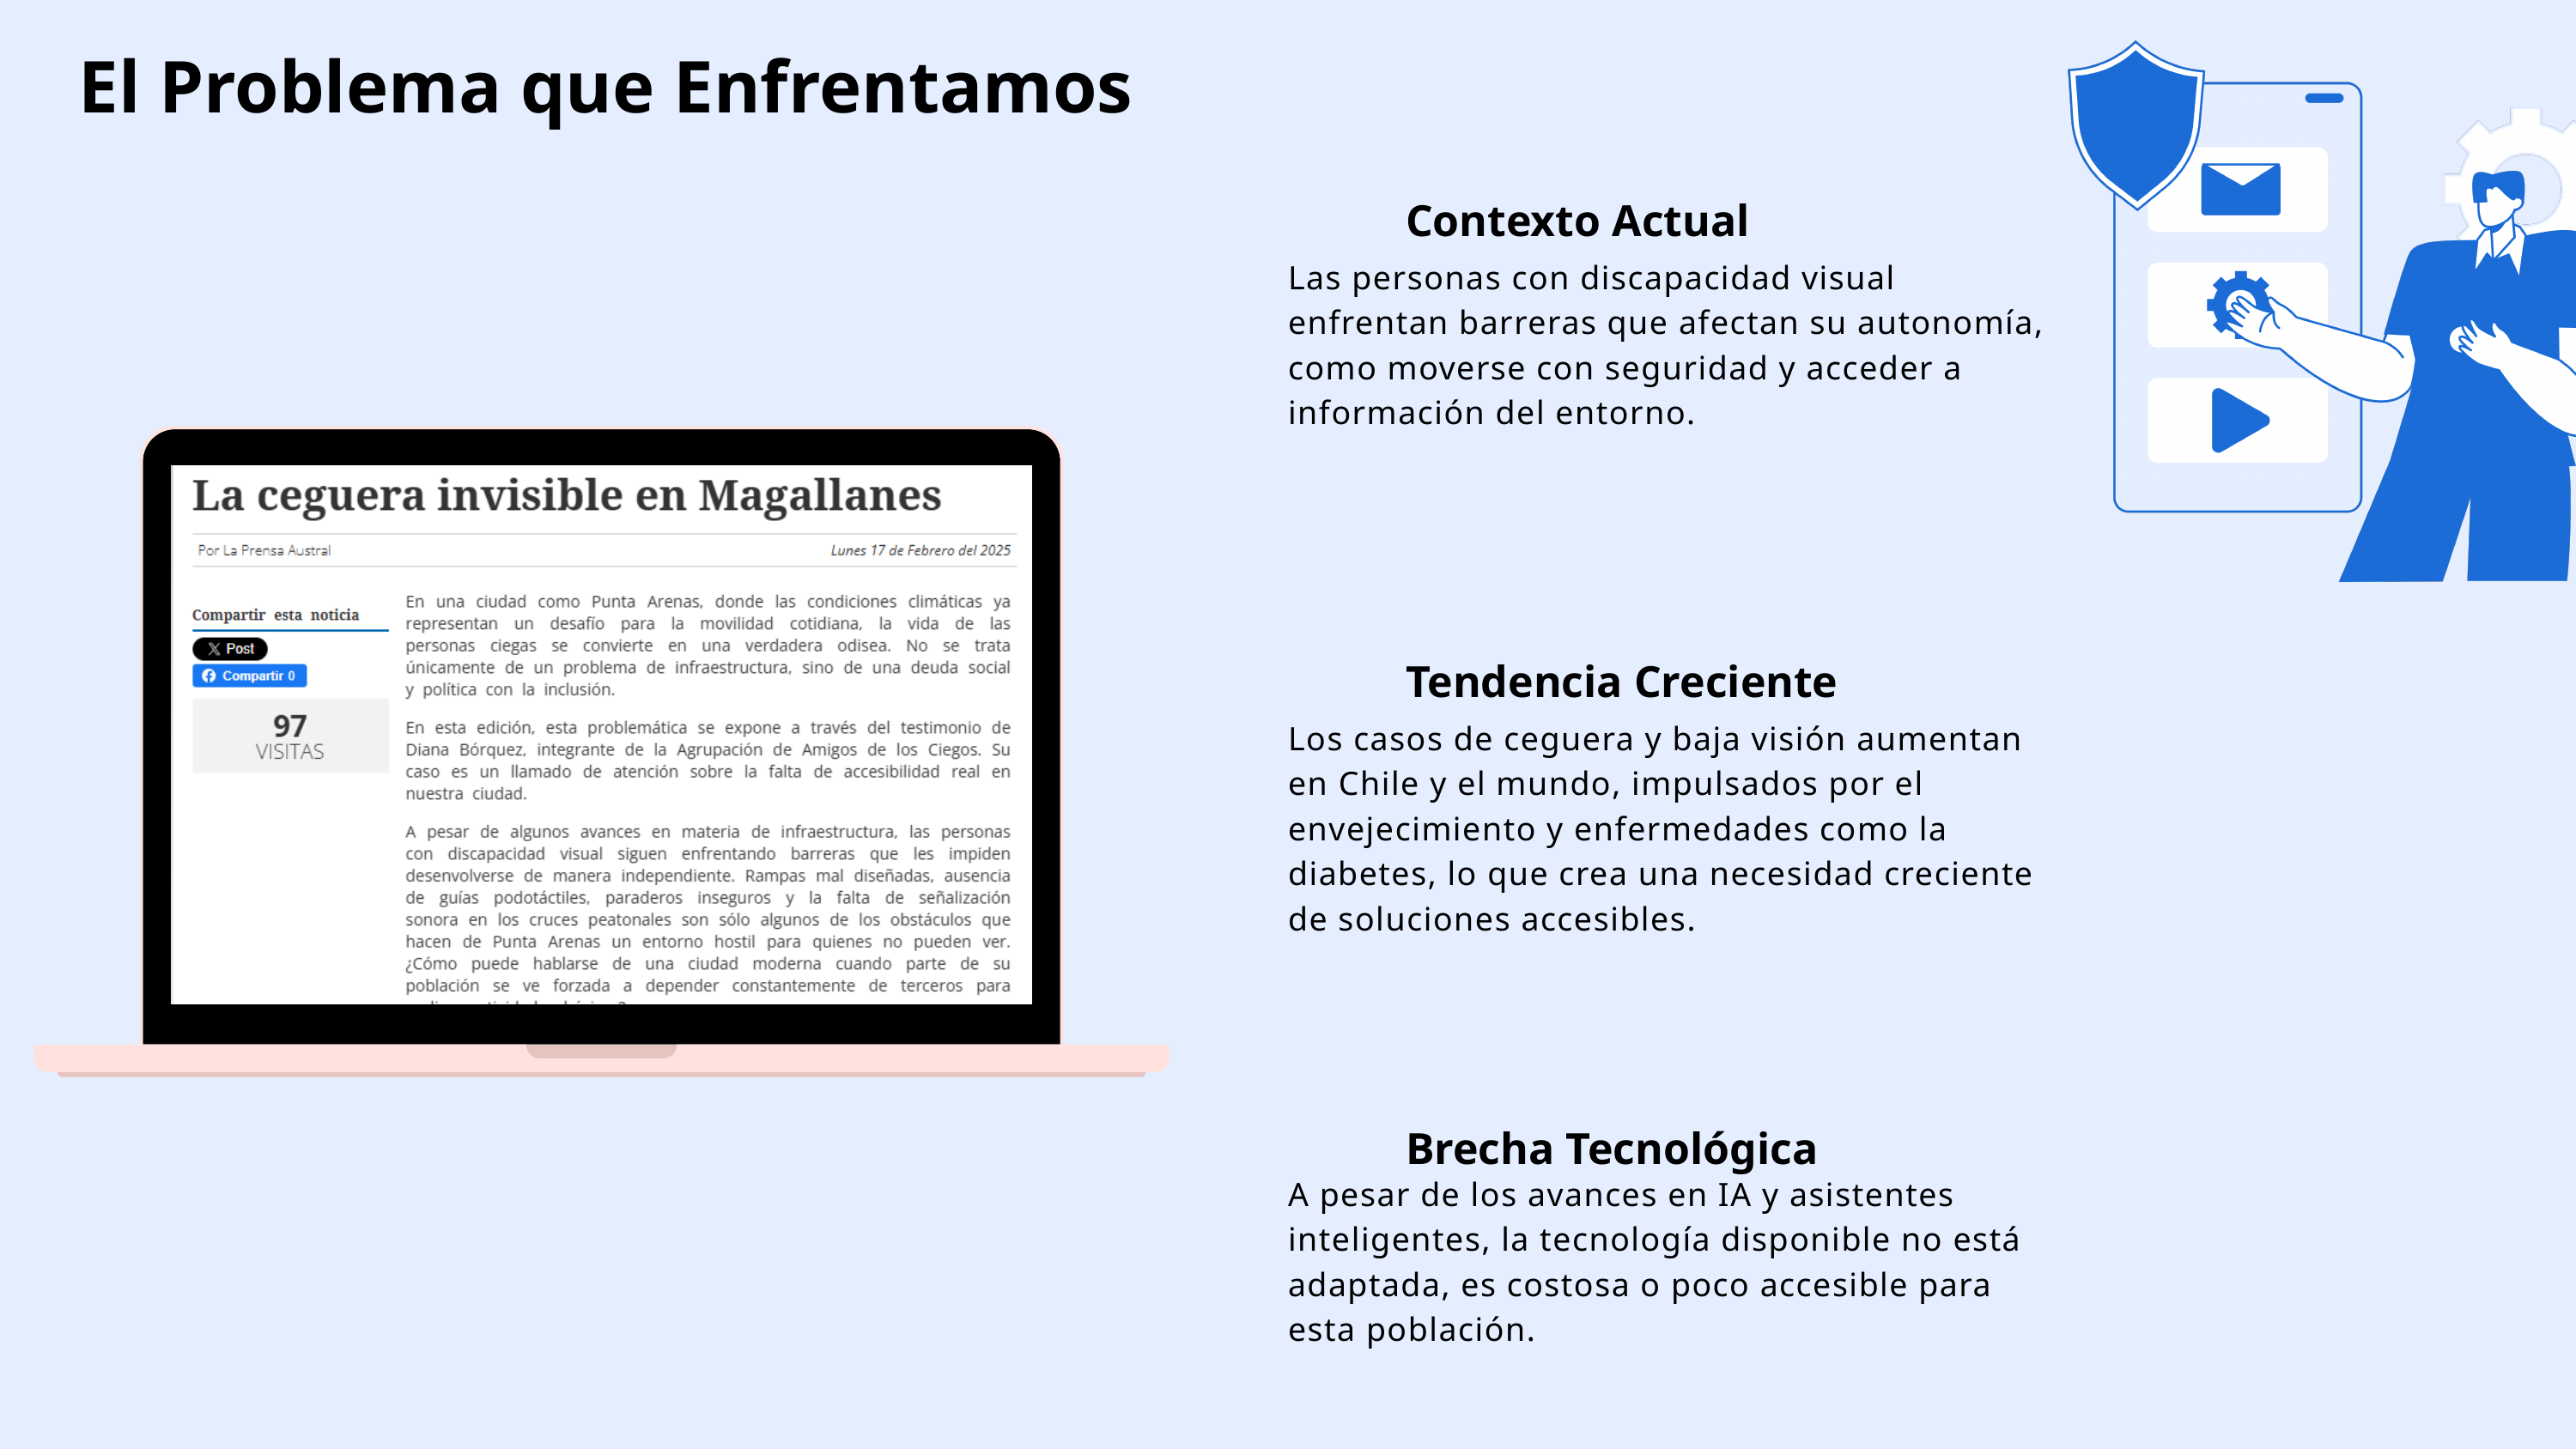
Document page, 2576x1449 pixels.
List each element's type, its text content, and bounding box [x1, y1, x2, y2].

text_box Contexto Actual [1406, 197, 1883, 246]
text_box Las personas con discapacidad visual enfrentan barreras que afectan su autonomía, como moverse con seguridad y acceder a información del entorno. [1287, 251, 2069, 521]
text_box A pesar de los avances en IA y asistentes inteligentes, la tecnología disponible no está adaptada, es costosa o poco accesible para esta población. [1287, 1167, 2069, 1349]
text_box Brecha Tecnológica [1406, 1125, 1951, 1167]
text_box Tendencia Creciente [1406, 658, 1891, 706]
text_box El Problema que Enfrentamos [78, 40, 1249, 128]
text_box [33, 426, 1170, 1077]
text_box [2068, 40, 2576, 582]
text_box Los casos de ceguera y baja visión aumentan en Chile y el mundo, impulsados por el envejecimiento y enfermedades como la diabetes, lo que crea una necesidad creciente de soluciones accesibles. [1287, 712, 2069, 937]
